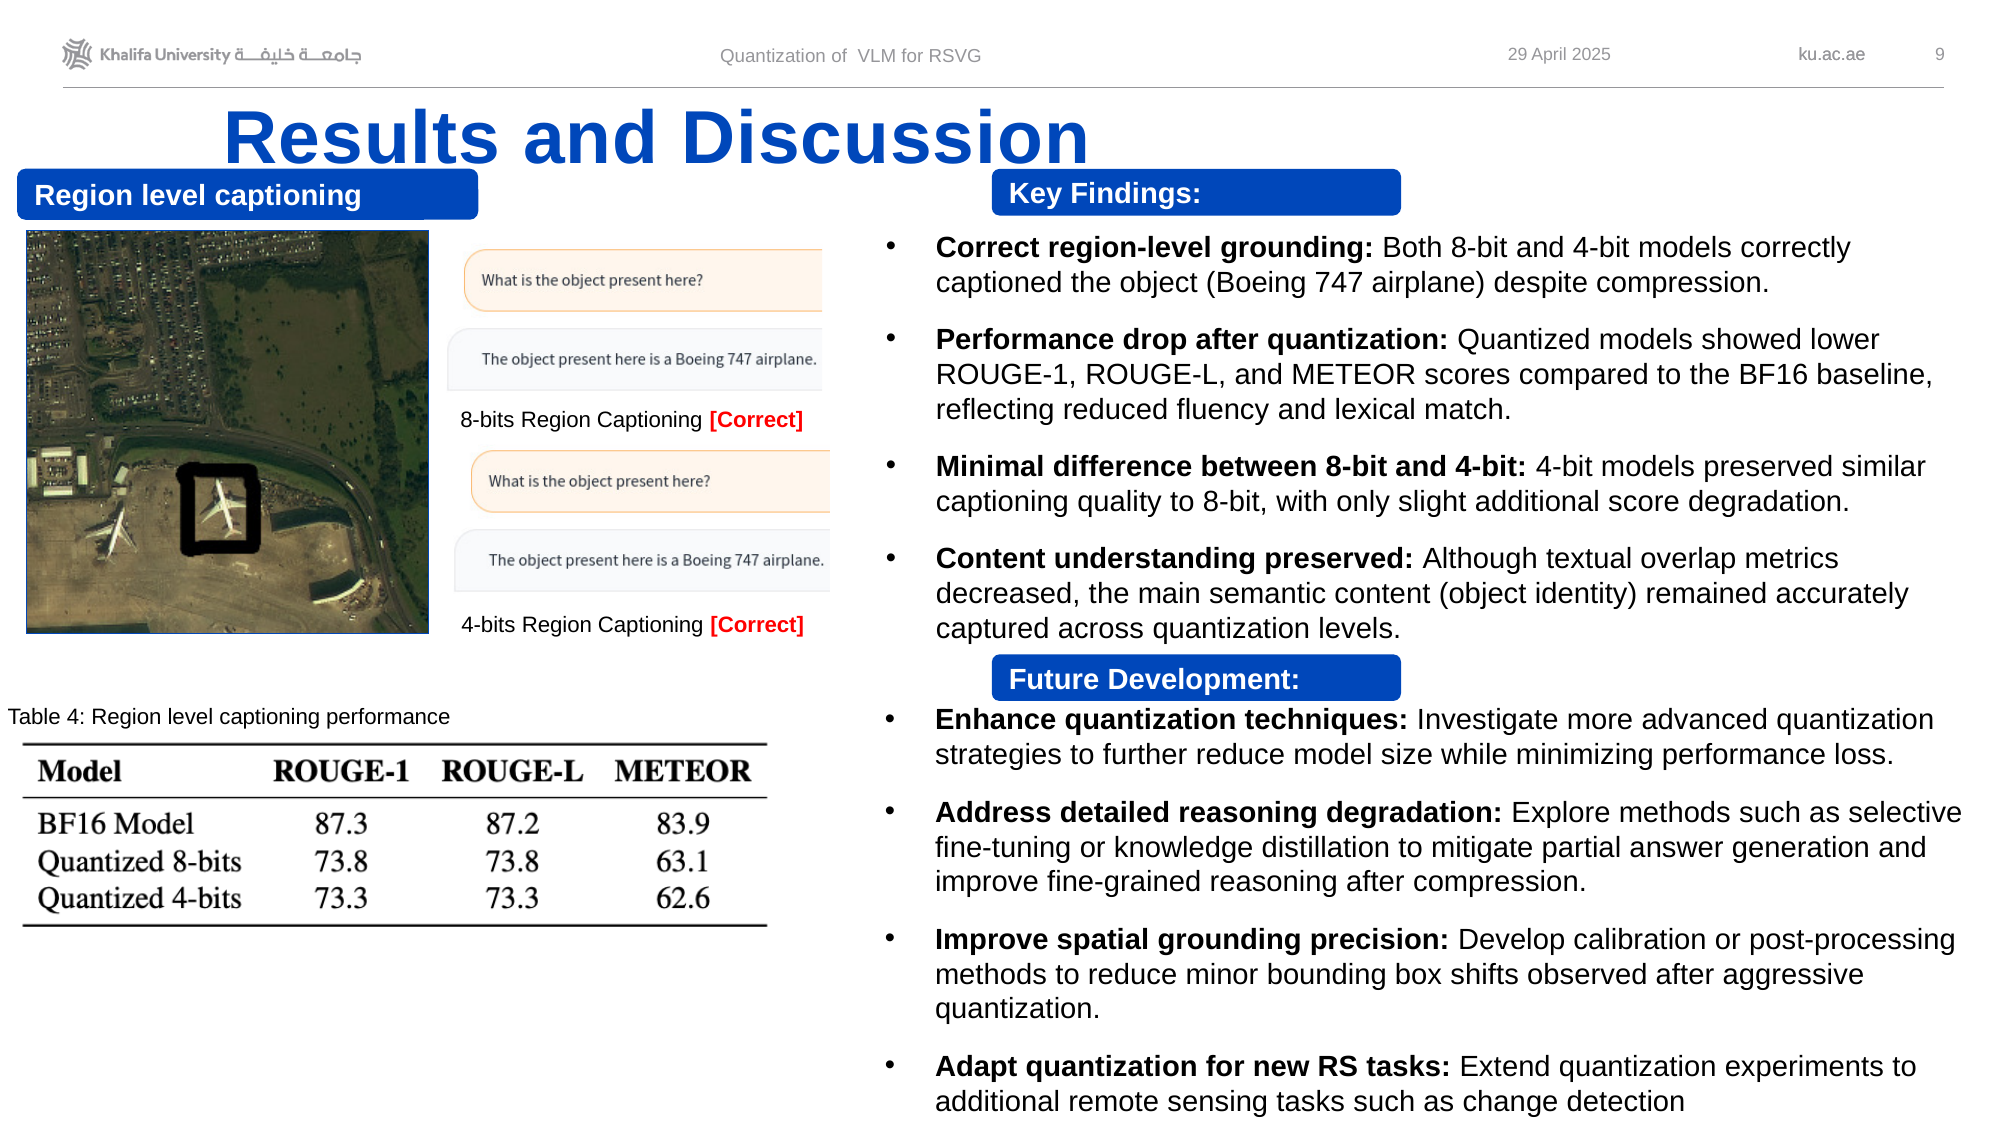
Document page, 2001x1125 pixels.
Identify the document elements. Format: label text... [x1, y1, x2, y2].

title Results and Discussion [223, 89, 1536, 272]
text_box Key Findings: [990, 167, 1403, 217]
text_box Enhance quantization techniques: Investigate more advanced quantization strategies to further reduce model size while minimizing performance loss. Address detailed reasoning degradation: Explore methods such as selective fine-tuning or knowledge distillation to mitigate partial answer generation and improve fine-grained reasoning after compression. Improve spatial grounding precision: Develop calibration or post-processing methods to reduce minor bounding box shifts observed after aggressive quantization. Adapt quantization for new RS tasks: Extend quantization experiments to additional remote sensing tasks such as change detection [870, 693, 2000, 1125]
text_box Table 4: Region level captioning performance [0, 694, 504, 737]
slide_number 9 [1896, 33, 1983, 74]
text_box Future Development: [990, 653, 1403, 703]
text_box 4-bits Region Captioning [Correct] [446, 602, 871, 645]
text_box 8-bits Region Captioning [Correct] [445, 397, 871, 440]
footer Quantization of VLM for RSVG [470, 36, 1232, 74]
picture [445, 444, 830, 596]
picture [437, 243, 823, 395]
text_box Region level captioning [16, 167, 480, 221]
picture [62, 38, 361, 70]
picture [26, 230, 429, 634]
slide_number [1326, 33, 1611, 74]
text_box Correct region-level grounding: Both 8-bit and 4-bit models correctly captioned the object (Boeing 747 airplane) despite compression. Performance drop after quantization: Quantized models showed lower ROUGE-1, ROUGE-L, and METEOR scores compared to the BF16 baseline, reflecting reduced fluency and lexical match. Minimal difference between 8-bit and 4-bit: 4-bit models preserved similar captioning quality to 8-bit, with only slight additional score degradation. Content understanding preserved: Although textual overlap metrics decreased, the main semantic content (object identity) remained accurately captured across quantization levels. [871, 220, 1974, 652]
picture [10, 730, 782, 936]
